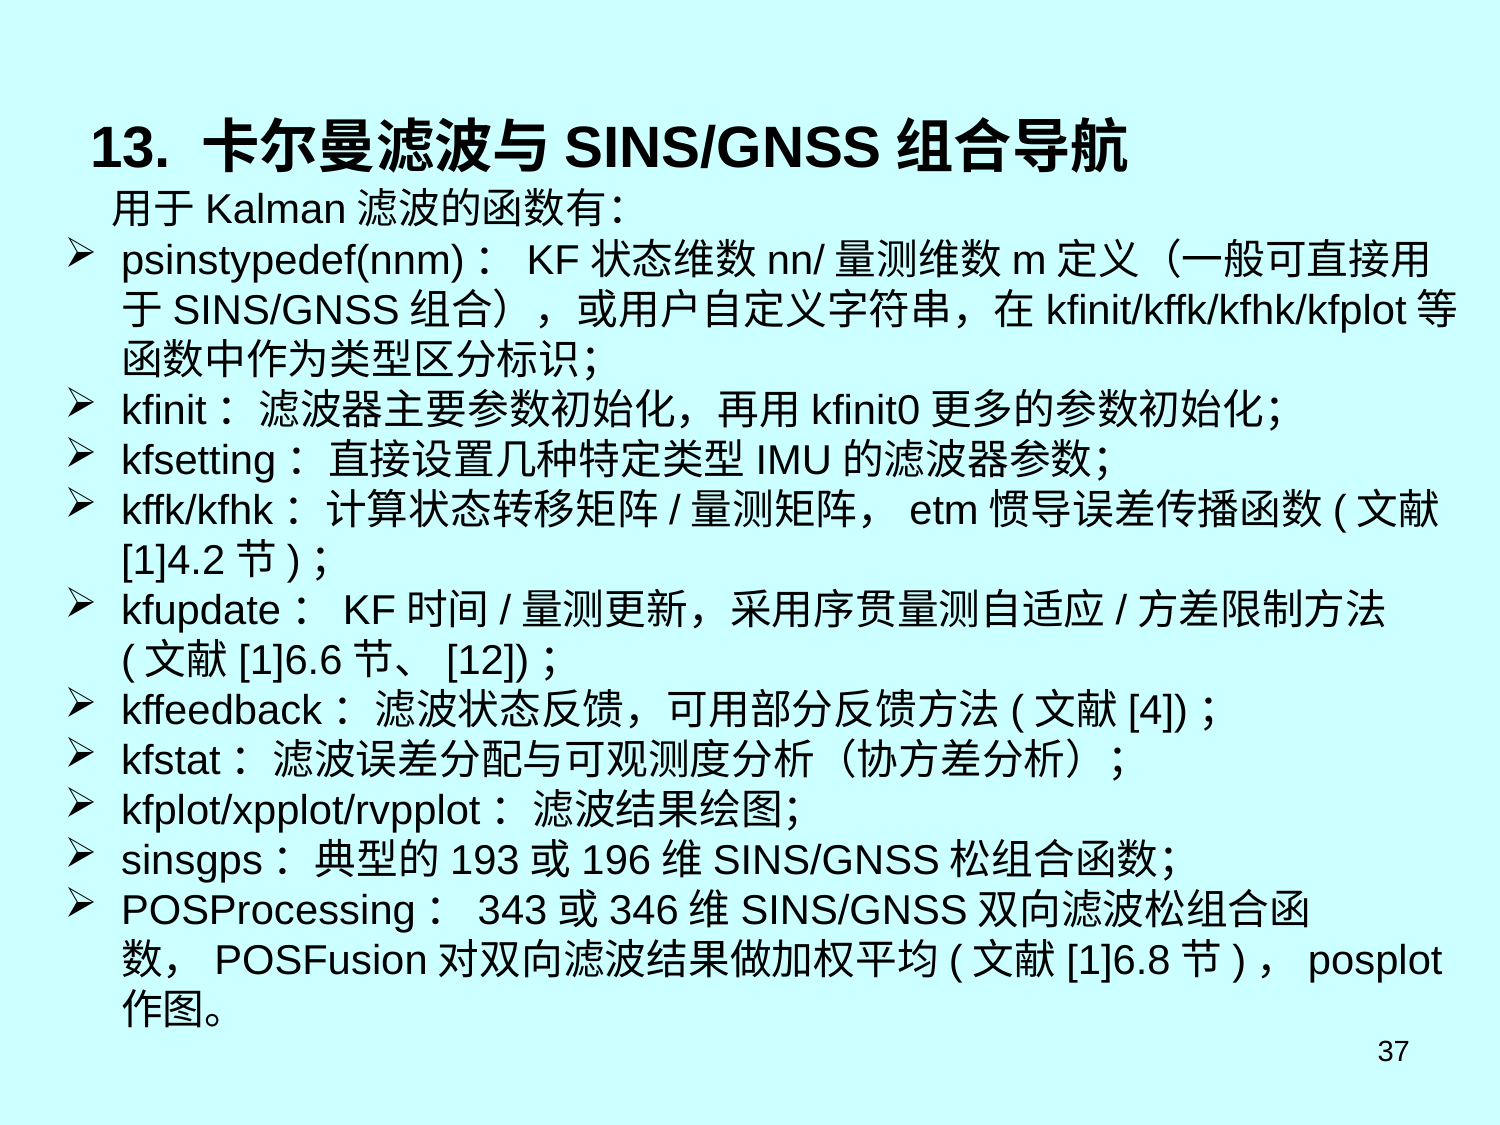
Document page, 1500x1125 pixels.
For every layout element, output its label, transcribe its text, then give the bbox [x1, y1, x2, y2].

text_box 用于Kalman滤波的函数有： psinstypedef(nnm)：KF状态维数nn/量测维数m定义（一般可直接用于SINS/GNSS组合），或用户自定义字符串，在kfinit/kffk/kfhk/kfplot等函数中作为类型区分标识； kfinit：滤波器主要参数初始化，再用kfinit0更多的参数初始化； kfsetting：直接设置几种特定类型IMU的滤波器参数； kffk/kfhk：计算状态转移矩阵/量测矩阵，etm惯导误差传播函数(文献[1]4.2节)； kfupdate：KF时间/量测更新，采用序贯量测自适应/方差限制方法(文献[1]6.6节、[12])； kffeedback：滤波状态反馈，可用部分反馈方法(文献[4])； kfstat：滤波误差分配与可观测度分析（协方差分析）； kfplot/xpplot/rvpplot：滤波结果绘图； sinsgps：典型的193或196维SINS/GNSS松组合函数； POSProcessing：343或346维SINS/GNSS双向滤波松组合函数，POSFusion对双向滤波结果做加权平均(文献[1]6.8节)，posplot作图。 [49, 174, 1475, 1041]
slide_number 37 [1074, 1041, 1425, 1103]
title 13. 卡尔曼滤波与SINS/GNSS组合导航 [74, 49, 1487, 238]
